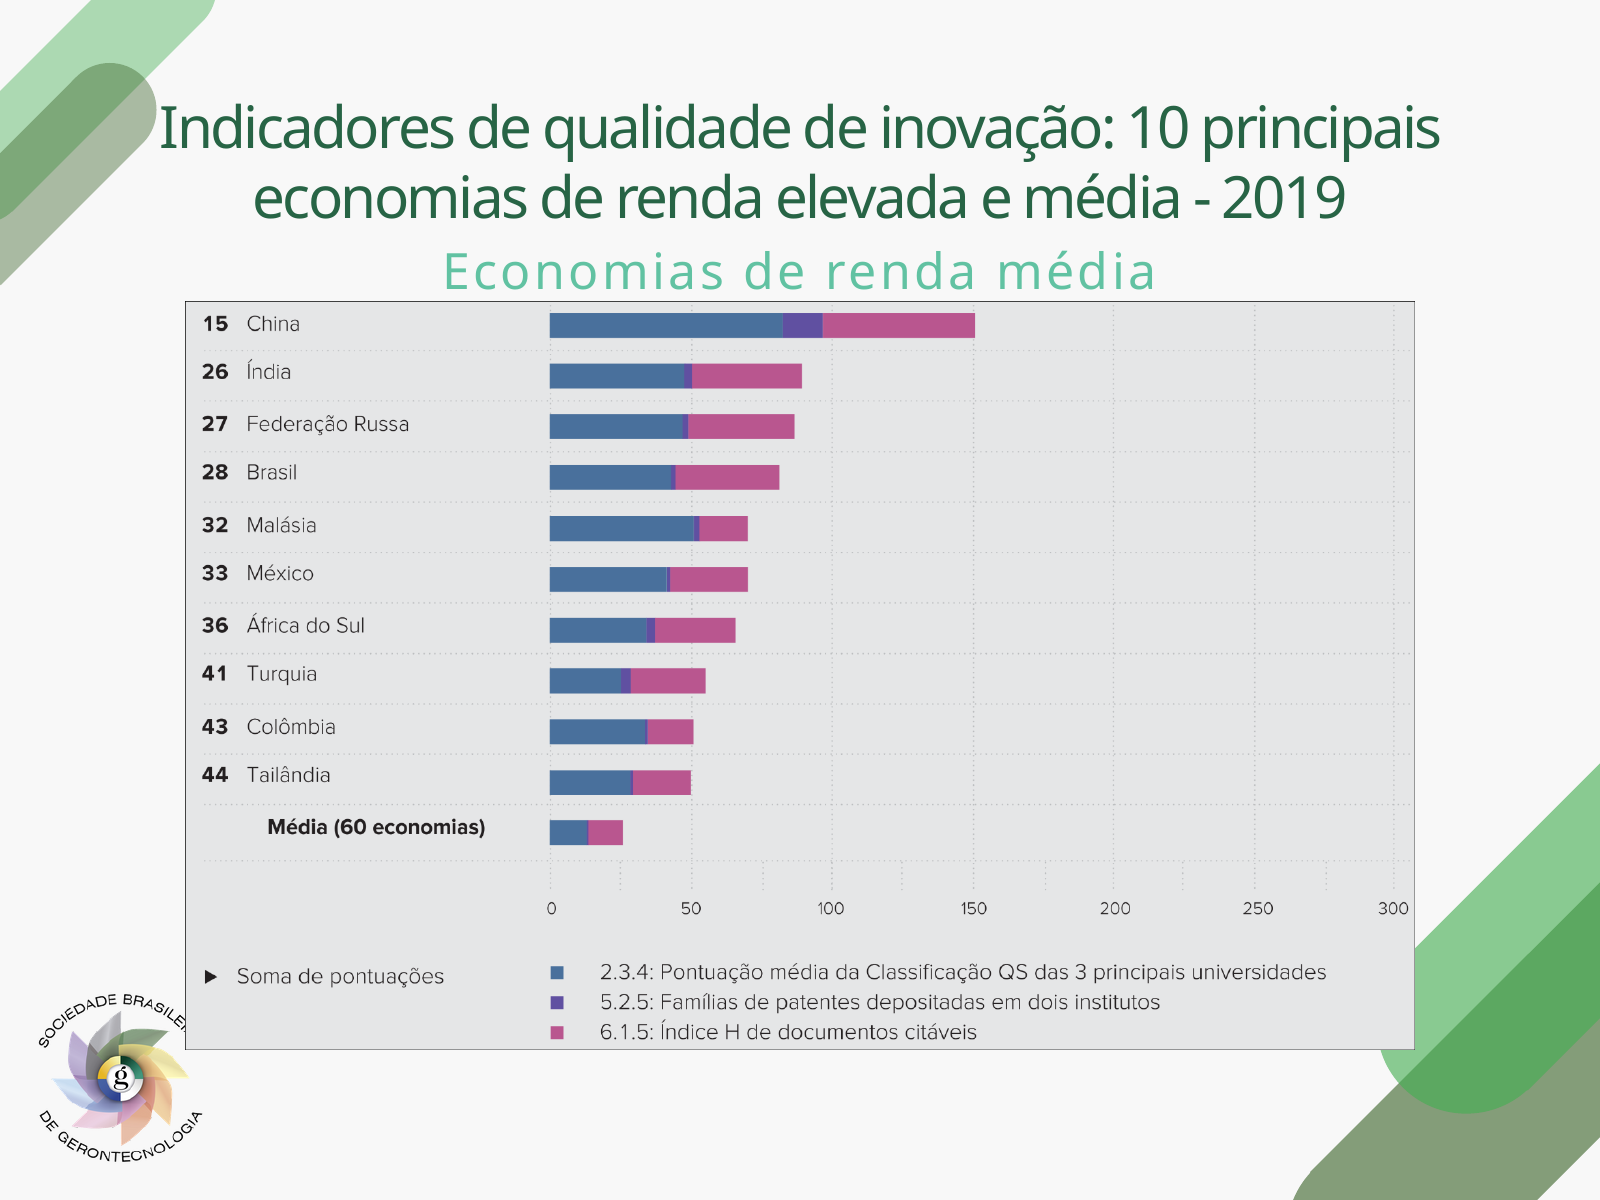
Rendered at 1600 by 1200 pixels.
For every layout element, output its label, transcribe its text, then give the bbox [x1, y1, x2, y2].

picture [24, 984, 216, 1176]
list Economias de renda média [87, 231, 1513, 302]
title Indicadores de qualidade de inovação: 10 principais economias de renda elevada e média - 2019 [87, 87, 1513, 231]
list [185, 301, 1415, 1051]
